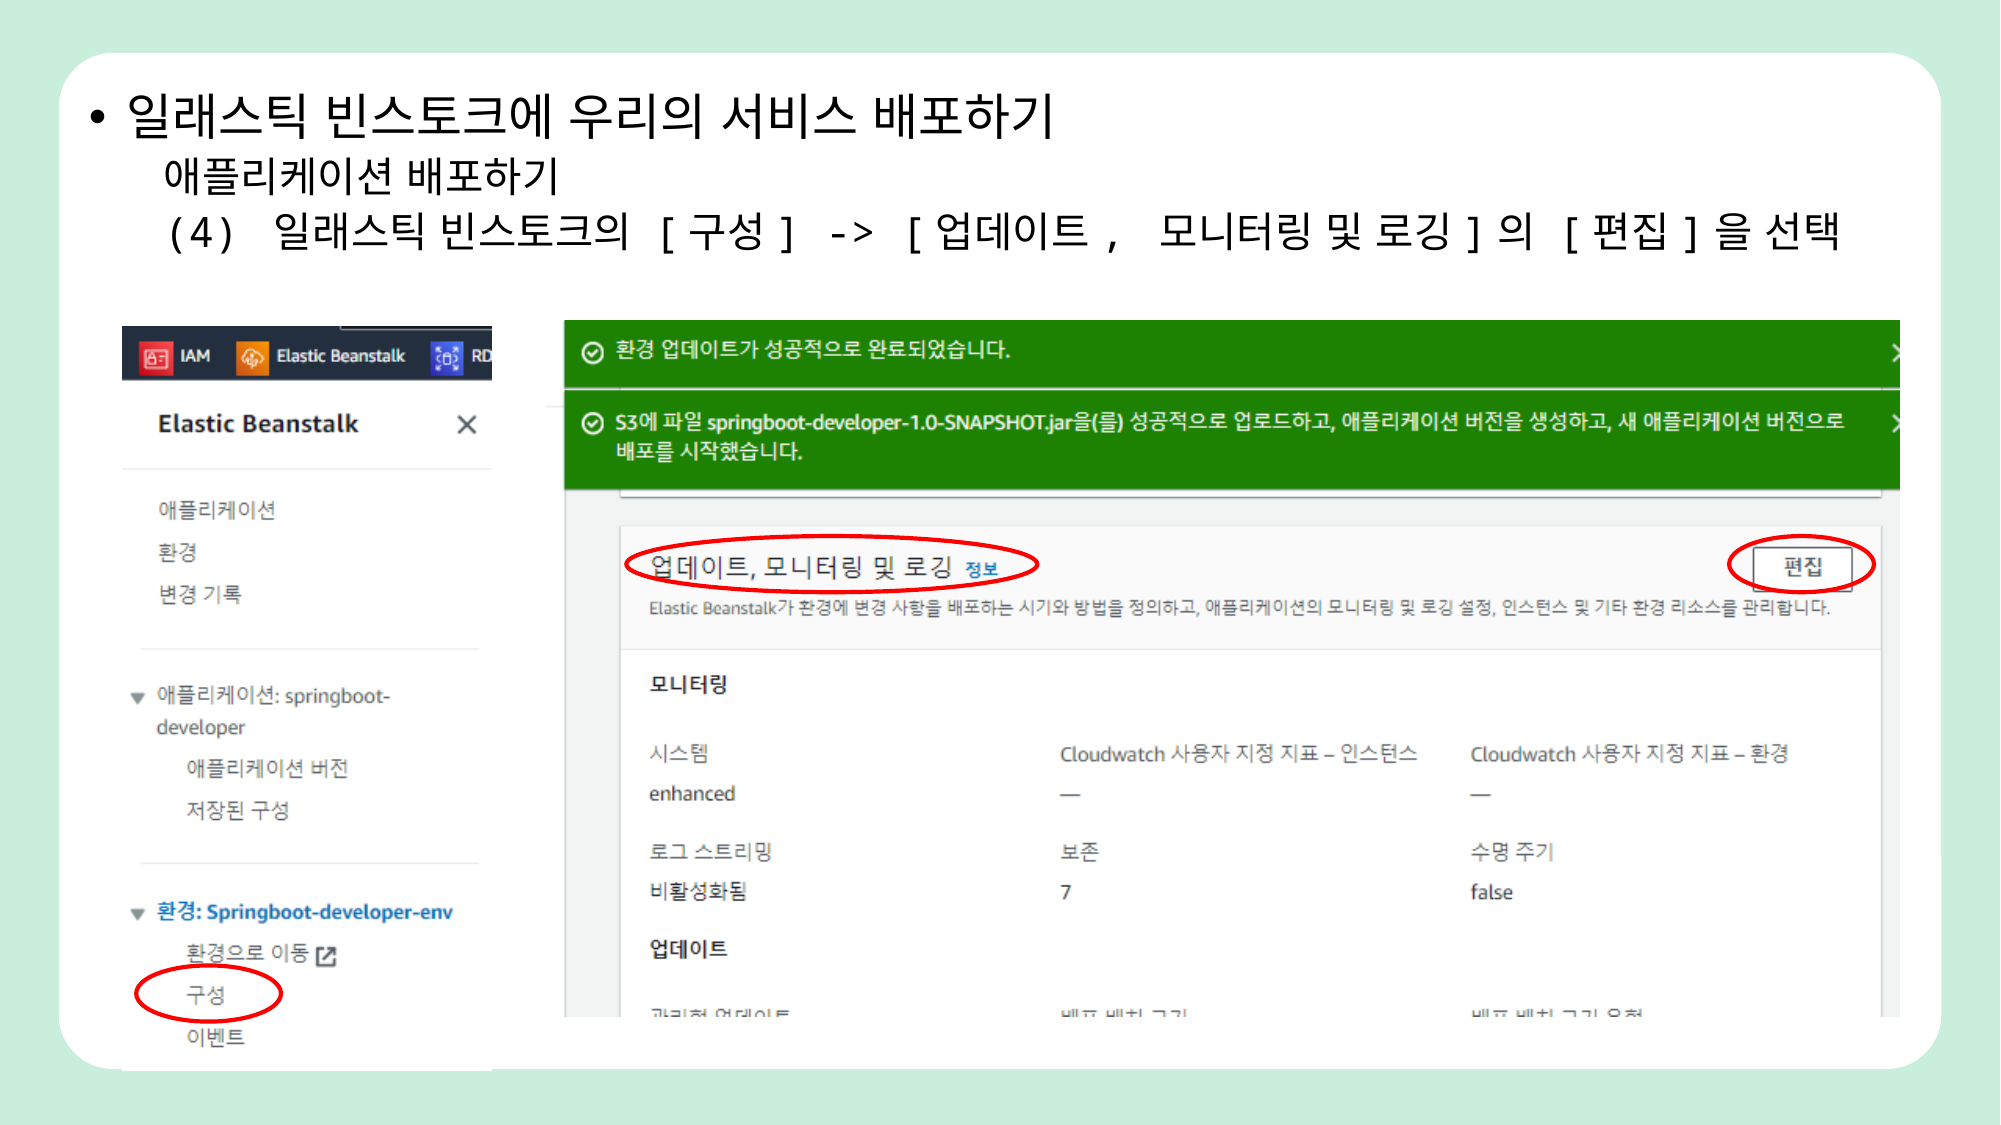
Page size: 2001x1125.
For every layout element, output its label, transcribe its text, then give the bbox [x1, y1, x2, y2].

picture [122, 326, 492, 1071]
picture [546, 320, 1900, 1017]
list 일래스틱 빈스토크에 우리의 서비스 배포하기 애플리케이션 배포하기 (4) 일래스틱 빈스토크의 [구성] -> [업데이트, 모니터링 및 로깅]의 [편집]을 선택 [73, 84, 1869, 315]
